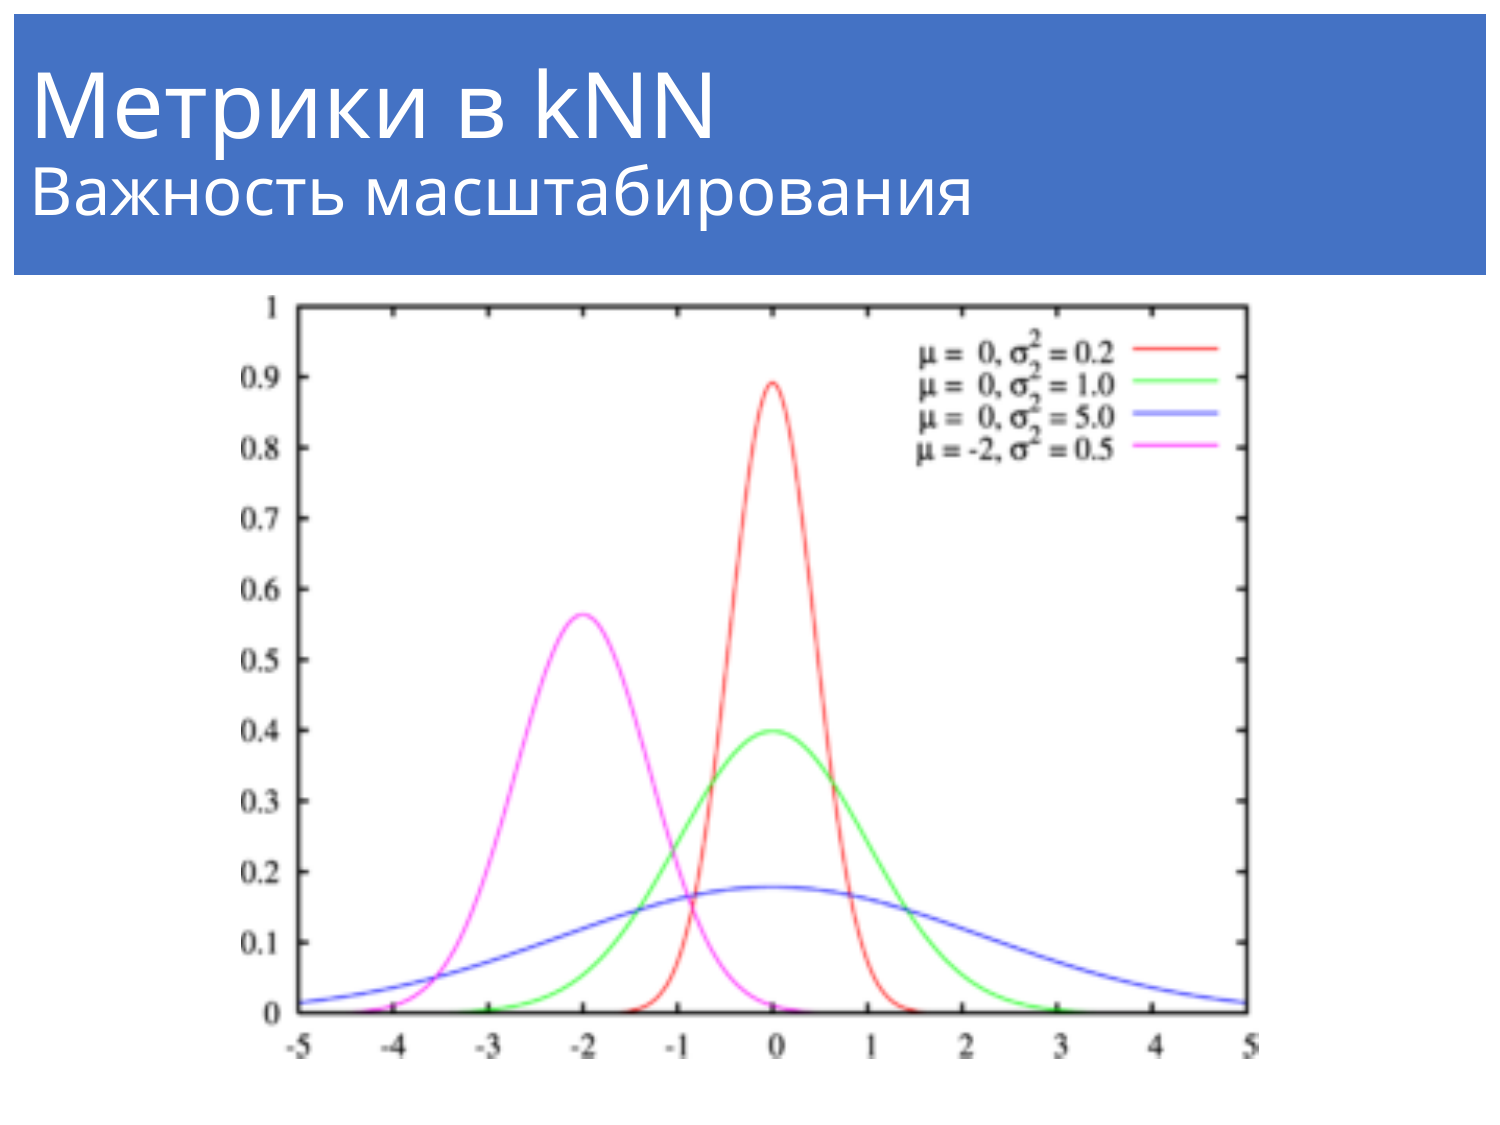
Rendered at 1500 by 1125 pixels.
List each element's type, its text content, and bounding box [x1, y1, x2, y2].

title Метрики в kNN Важность масштабирования [14, 14, 1486, 275]
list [241, 295, 1259, 1060]
